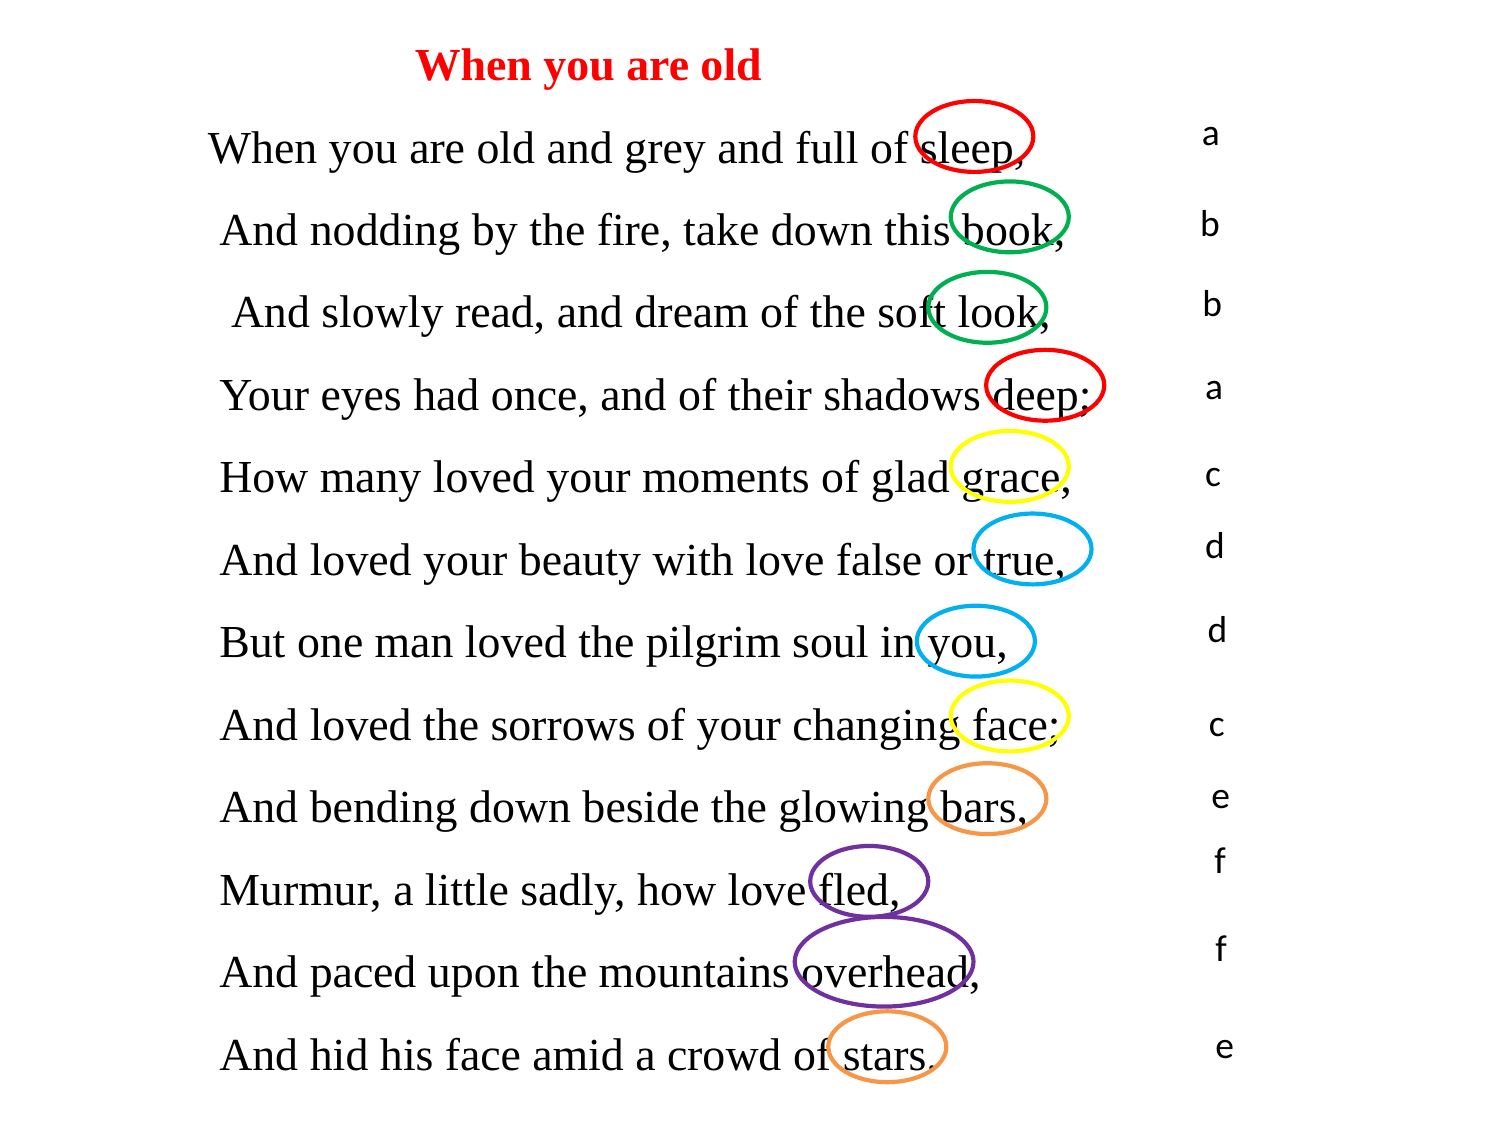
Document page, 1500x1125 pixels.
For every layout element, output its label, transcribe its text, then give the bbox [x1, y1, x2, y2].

text_box e [1196, 764, 1244, 824]
text_box [971, 511, 1094, 587]
text_box a [1187, 101, 1235, 161]
text_box [926, 761, 1049, 837]
text_box [792, 914, 976, 1009]
text_box c [1194, 691, 1242, 751]
text_box [914, 603, 1038, 679]
text_box c [1190, 441, 1238, 501]
text_box [926, 269, 1049, 345]
text_box f [1199, 828, 1247, 889]
text_box [948, 179, 1071, 255]
text_box a [1190, 354, 1238, 415]
text_box When you are old When you are old and grey and full of sleep, And nodding by the fire, take down this book, And slowly read, and dream of the soft look, Your eyes had once, and of their shadows deep; How many loved your moments of glad grace, And loved your beauty with love false or true, But one man loved the pilgrim soul in you, And loved the sorrows of your changing face; And bending down beside the glowing bars, Murmur, a little sadly, how love fled, And paced upon the mountains overhead, And hid his face amid a crowd of stars. [135, 0, 1353, 1087]
text_box d [1193, 598, 1241, 658]
text_box [948, 678, 1071, 754]
text_box [948, 428, 1071, 504]
text_box [984, 347, 1107, 423]
text_box [808, 843, 931, 918]
text_box b [1187, 272, 1235, 332]
text_box [826, 1009, 949, 1085]
text_box d [1190, 513, 1238, 574]
text_box b [1185, 191, 1233, 252]
text_box f [1200, 916, 1248, 977]
text_box e [1200, 1013, 1248, 1073]
text_box [913, 98, 1036, 175]
